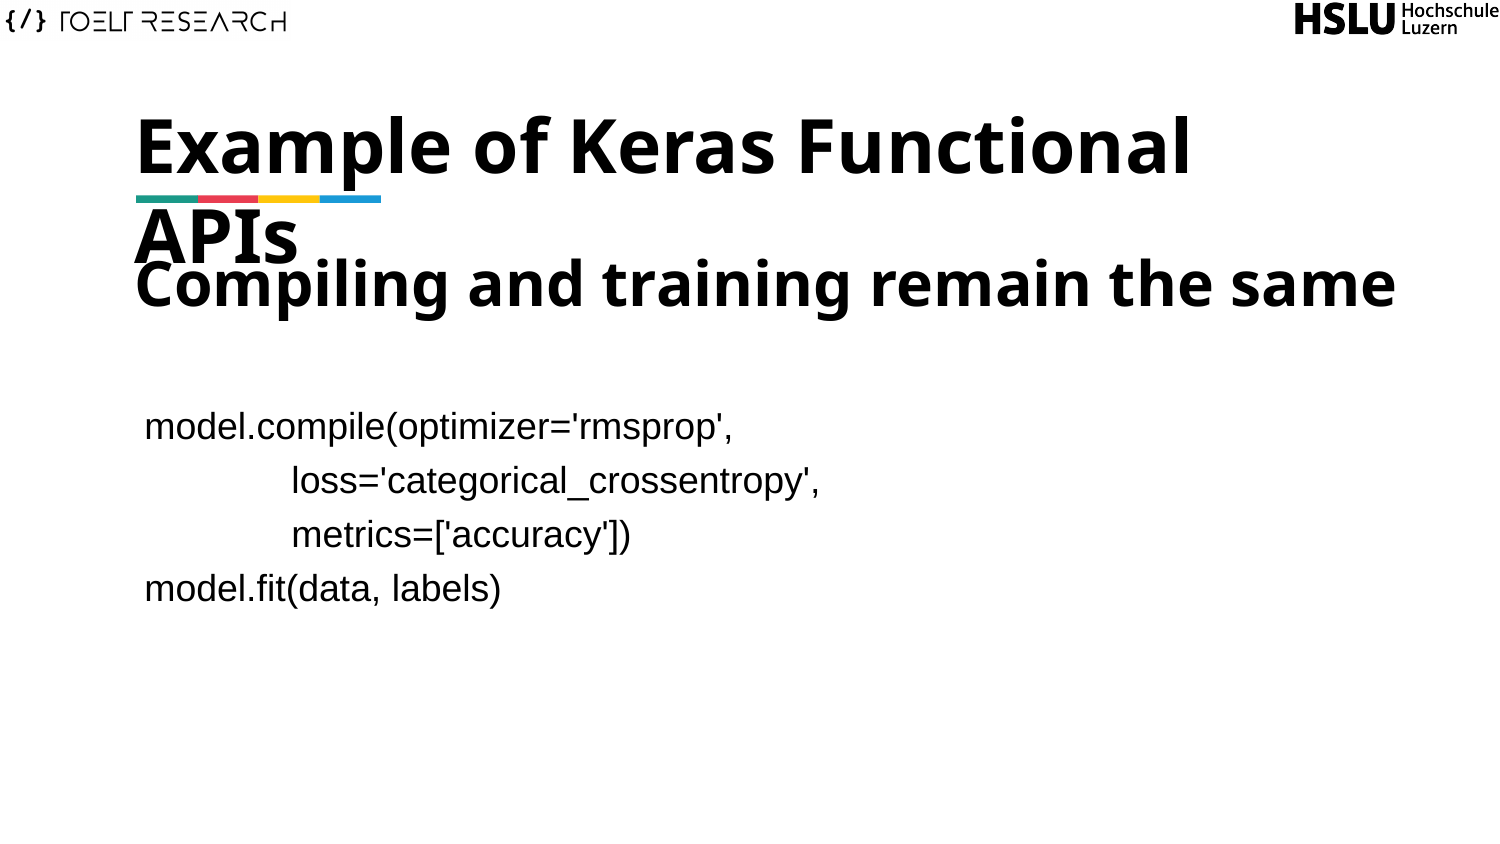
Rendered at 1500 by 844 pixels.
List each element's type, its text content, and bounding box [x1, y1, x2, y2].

title Example of Keras Functional APIs [119, 83, 1381, 172]
picture [0, 0, 291, 41]
picture [1295, 2, 1499, 35]
text_box model.compile(optimizer='rmsprop', loss='categorical_crossentropy', metrics=['accuracy']) model.fit(data, labels) [119, 367, 1482, 642]
title Compiling and training remain the same [119, 229, 1500, 333]
